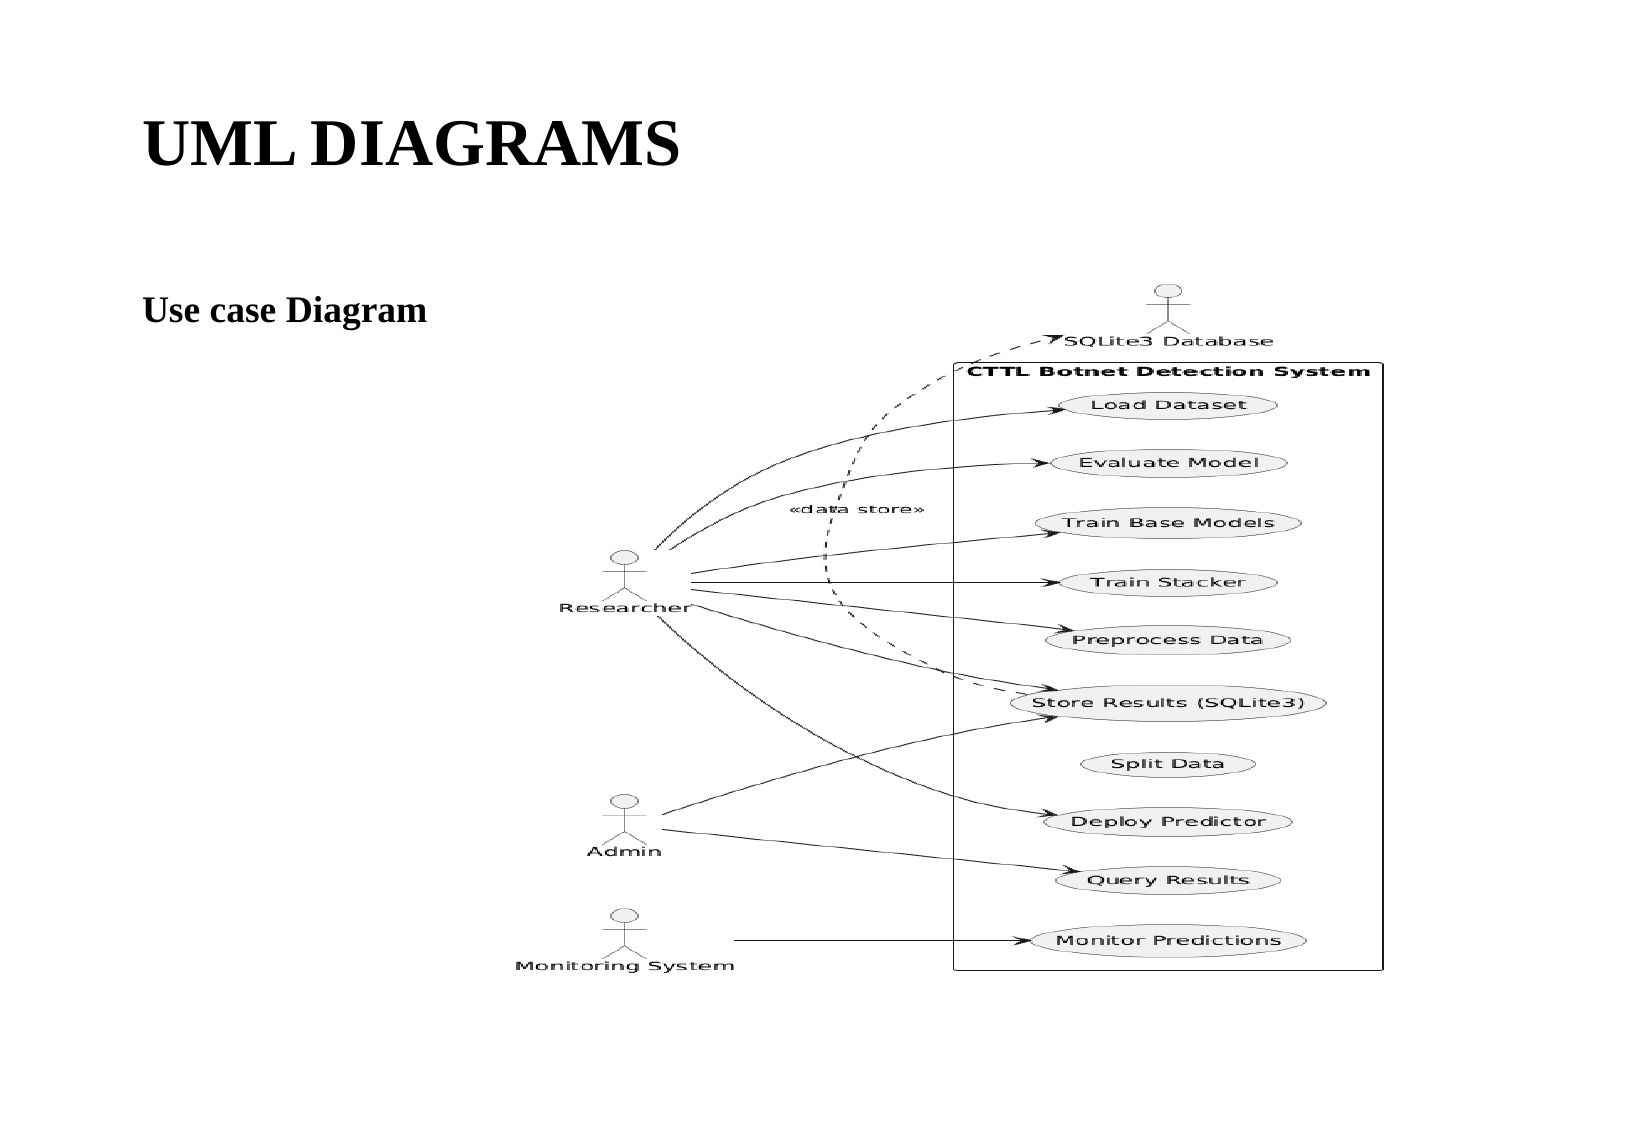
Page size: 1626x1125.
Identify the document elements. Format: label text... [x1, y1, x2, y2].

title UML DIAGRAMS [127, 45, 1544, 233]
picture [505, 278, 1391, 976]
text_box Use case Diagram [127, 255, 447, 338]
